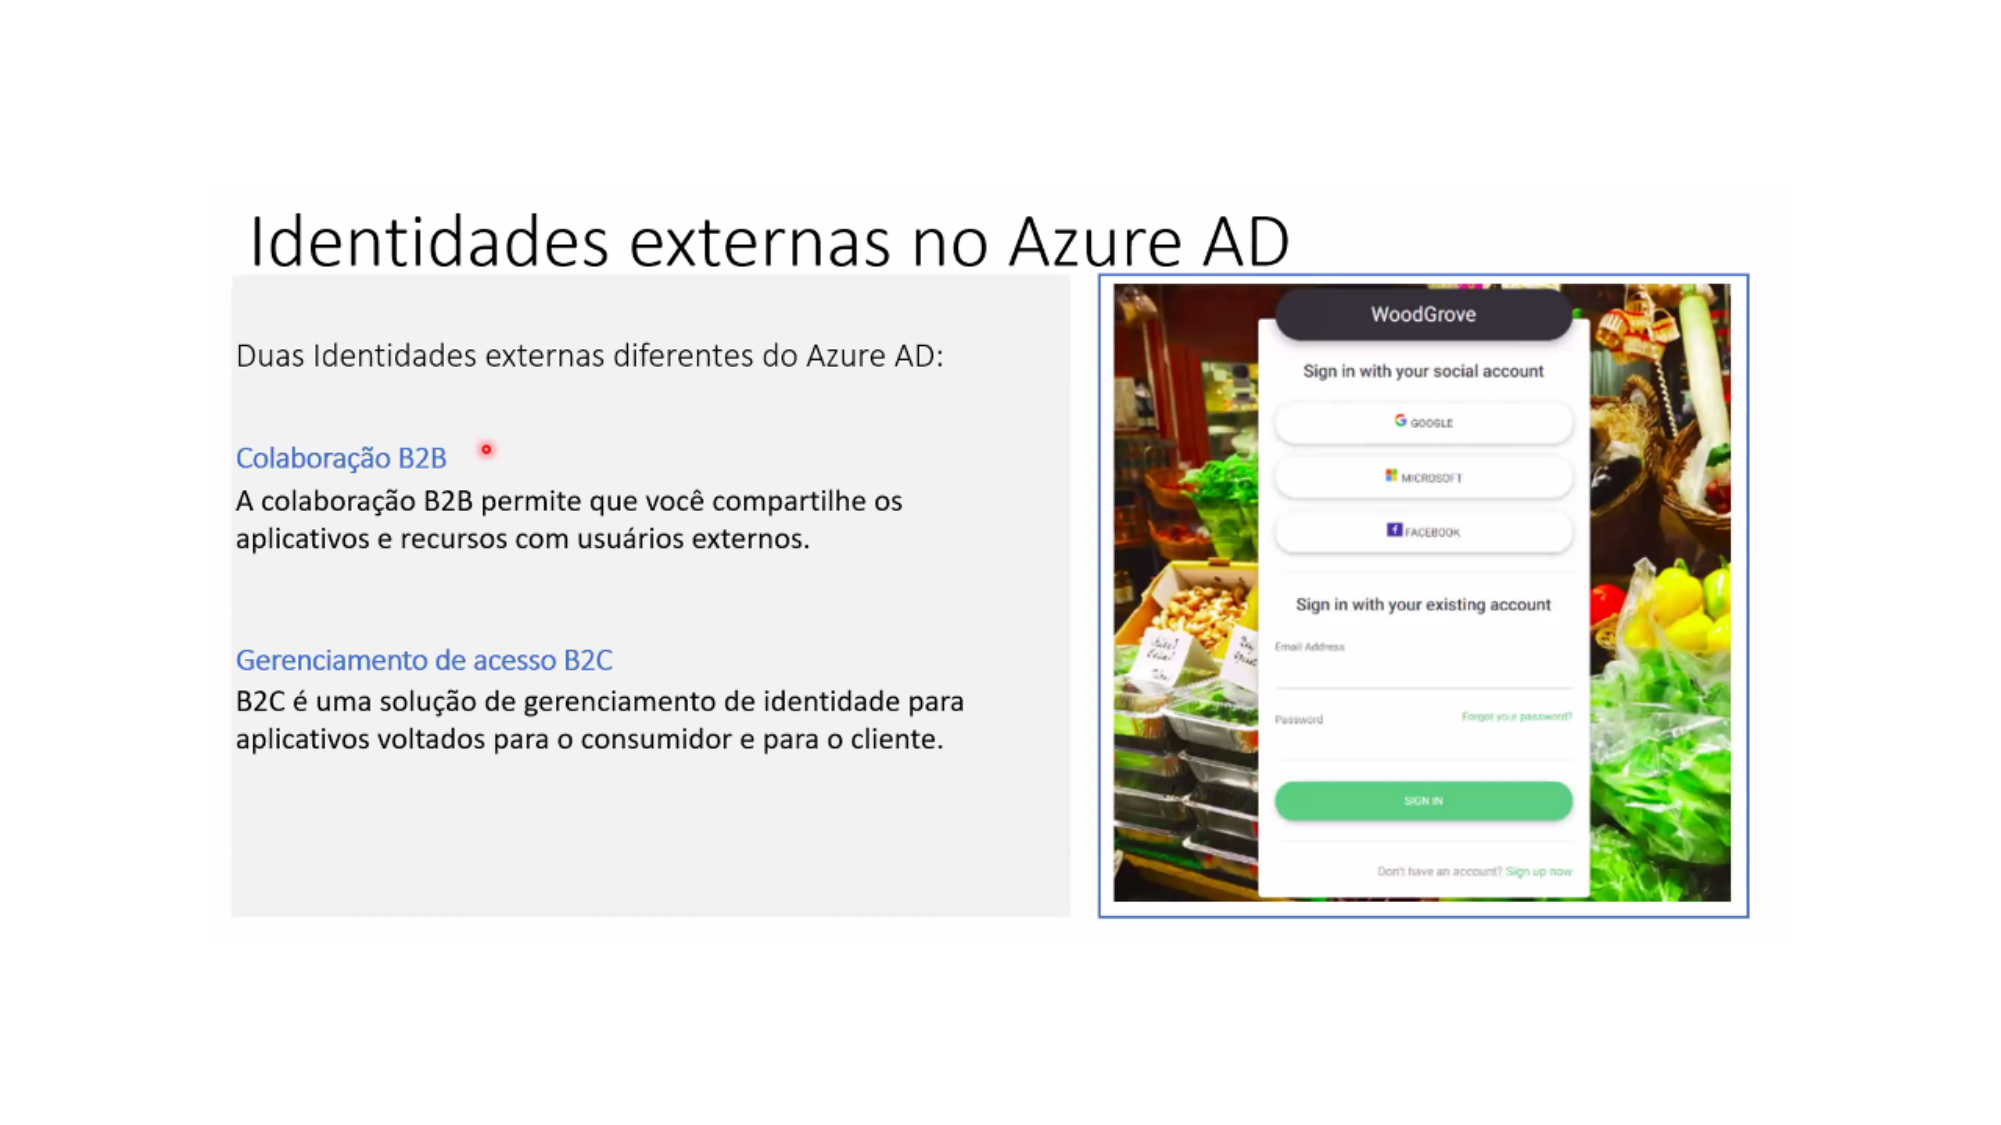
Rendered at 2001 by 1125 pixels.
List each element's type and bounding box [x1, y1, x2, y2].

picture [211, 187, 1789, 938]
